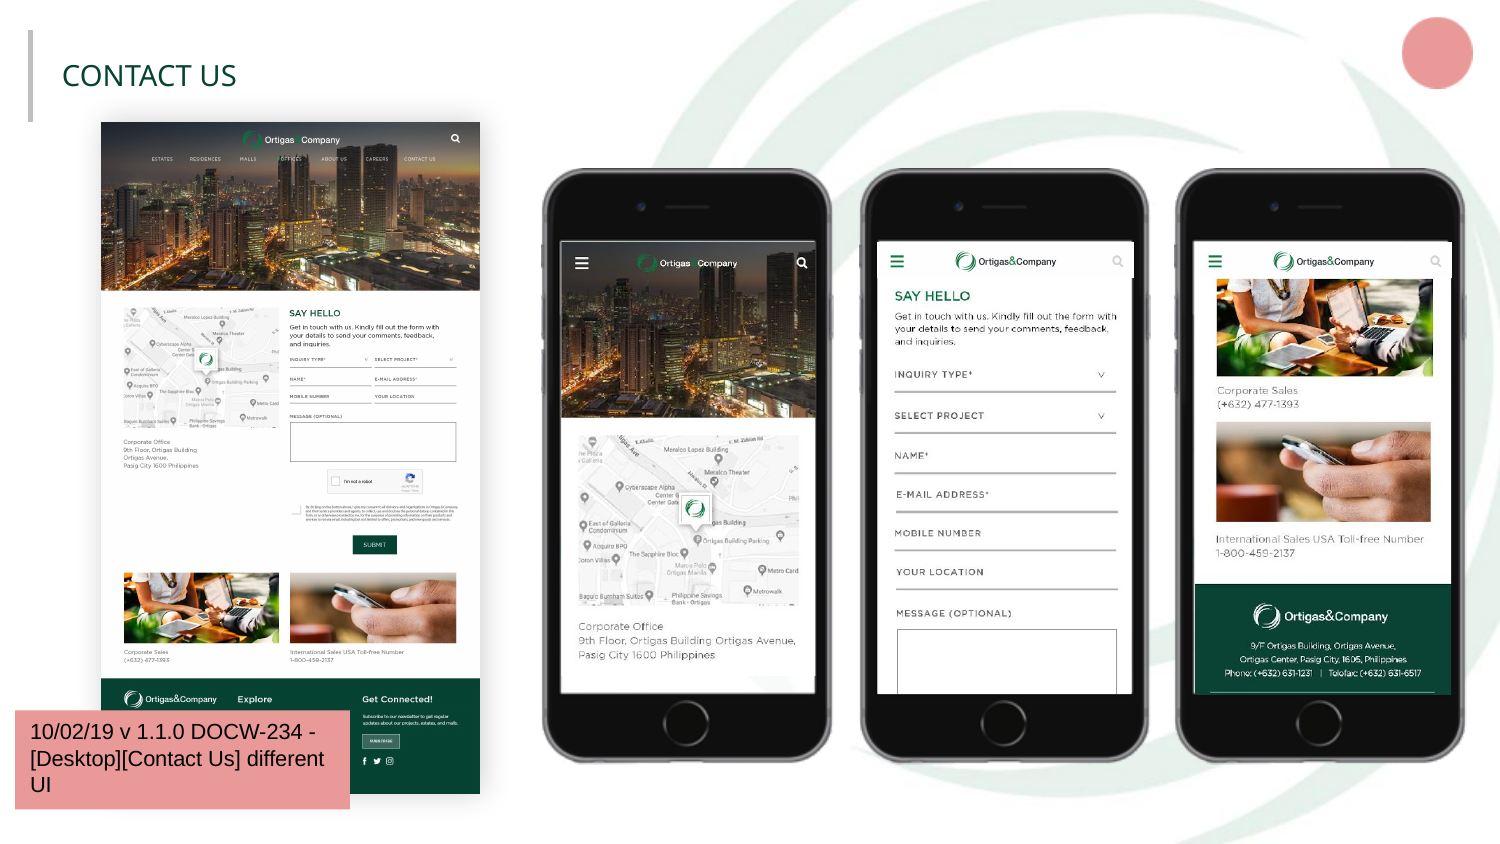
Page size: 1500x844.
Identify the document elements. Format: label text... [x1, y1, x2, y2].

text_box 10/02/19 v 1.1.0 DOCW-234 - [Desktop][Contact Us] different UI [15, 710, 350, 810]
picture [0, 0, 1500, 844]
text_box CONTACT US [46, 50, 282, 100]
